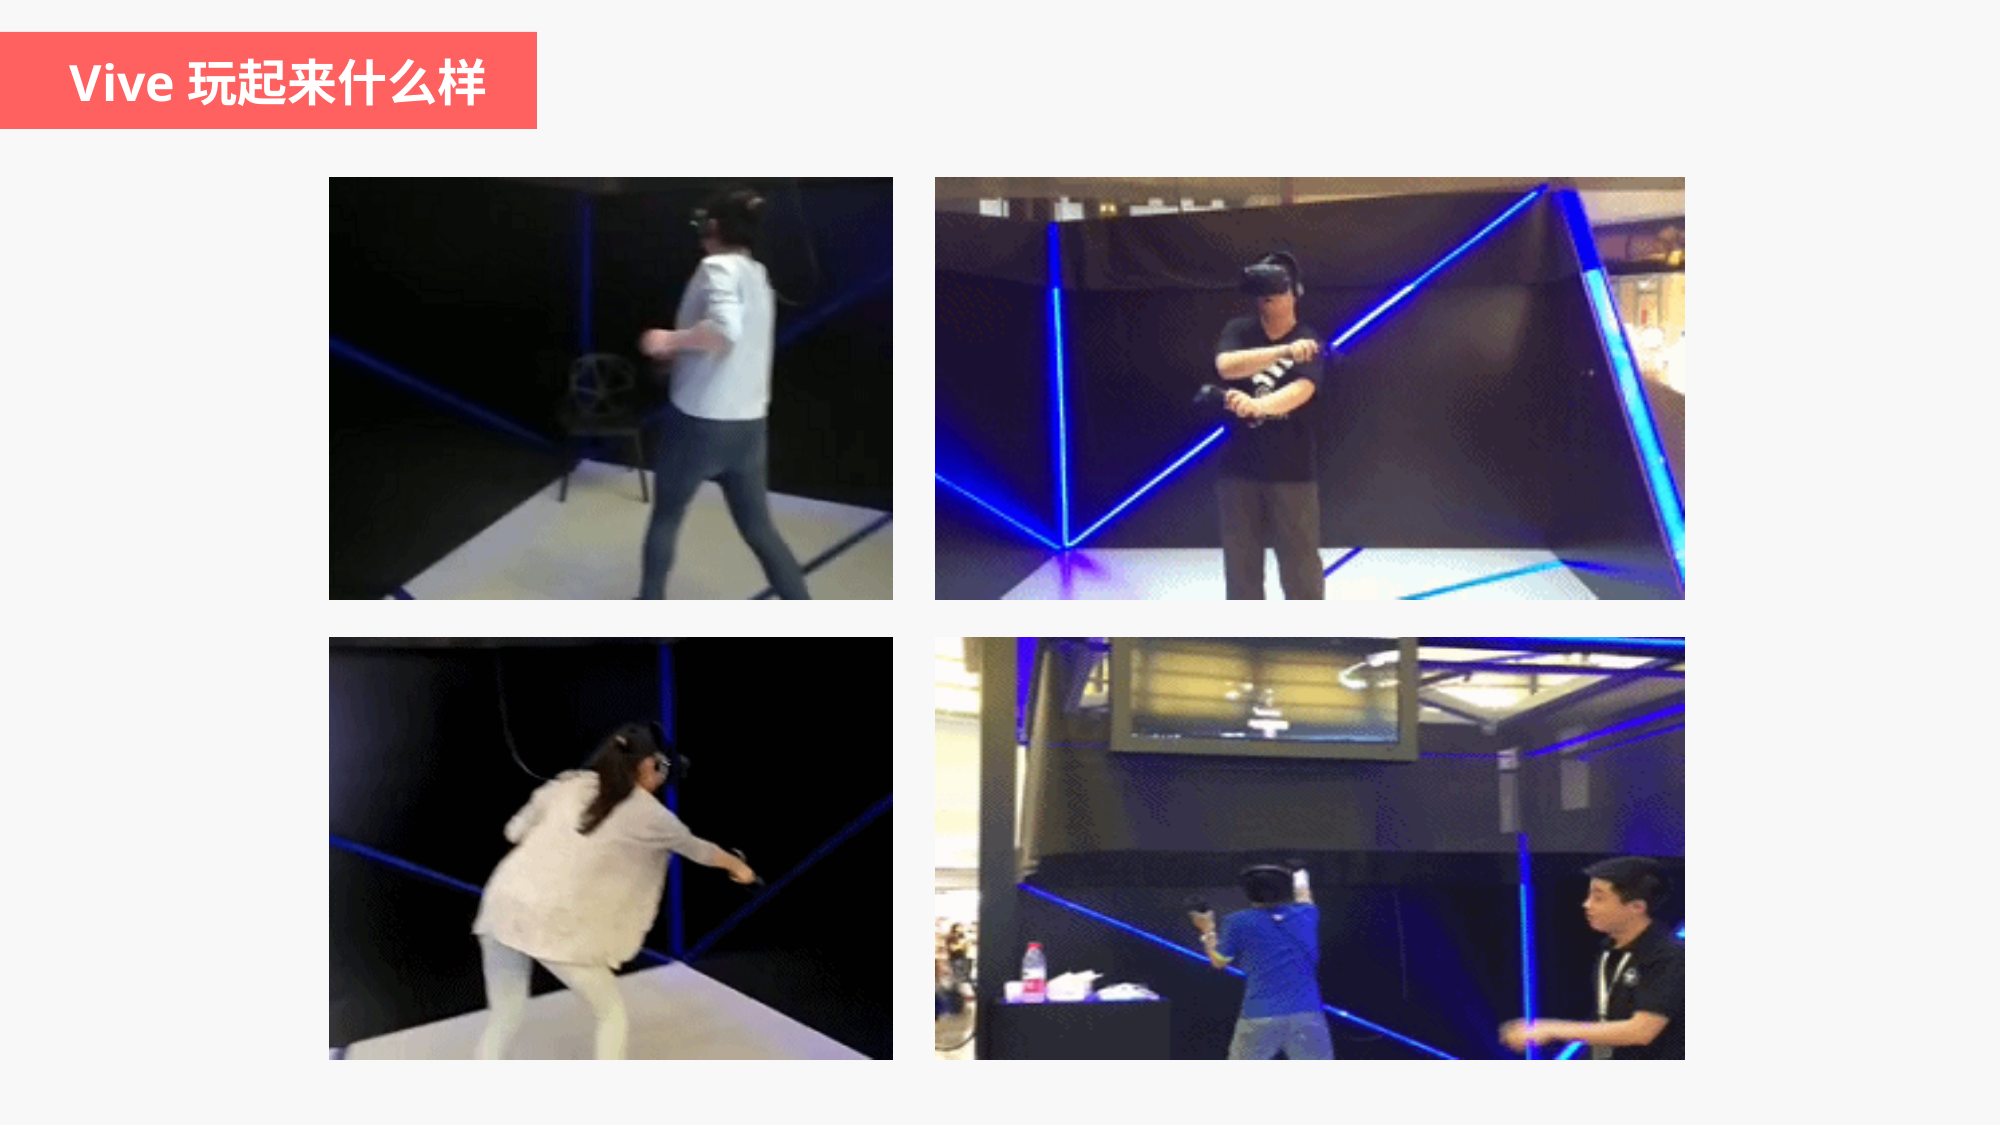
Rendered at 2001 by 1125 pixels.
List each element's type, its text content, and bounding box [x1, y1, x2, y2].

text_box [328, 176, 893, 1060]
picture [935, 176, 1685, 600]
text_box [0, 31, 537, 129]
text_box Vive玩起来什么样 [20, 44, 537, 120]
picture [935, 636, 1685, 1060]
